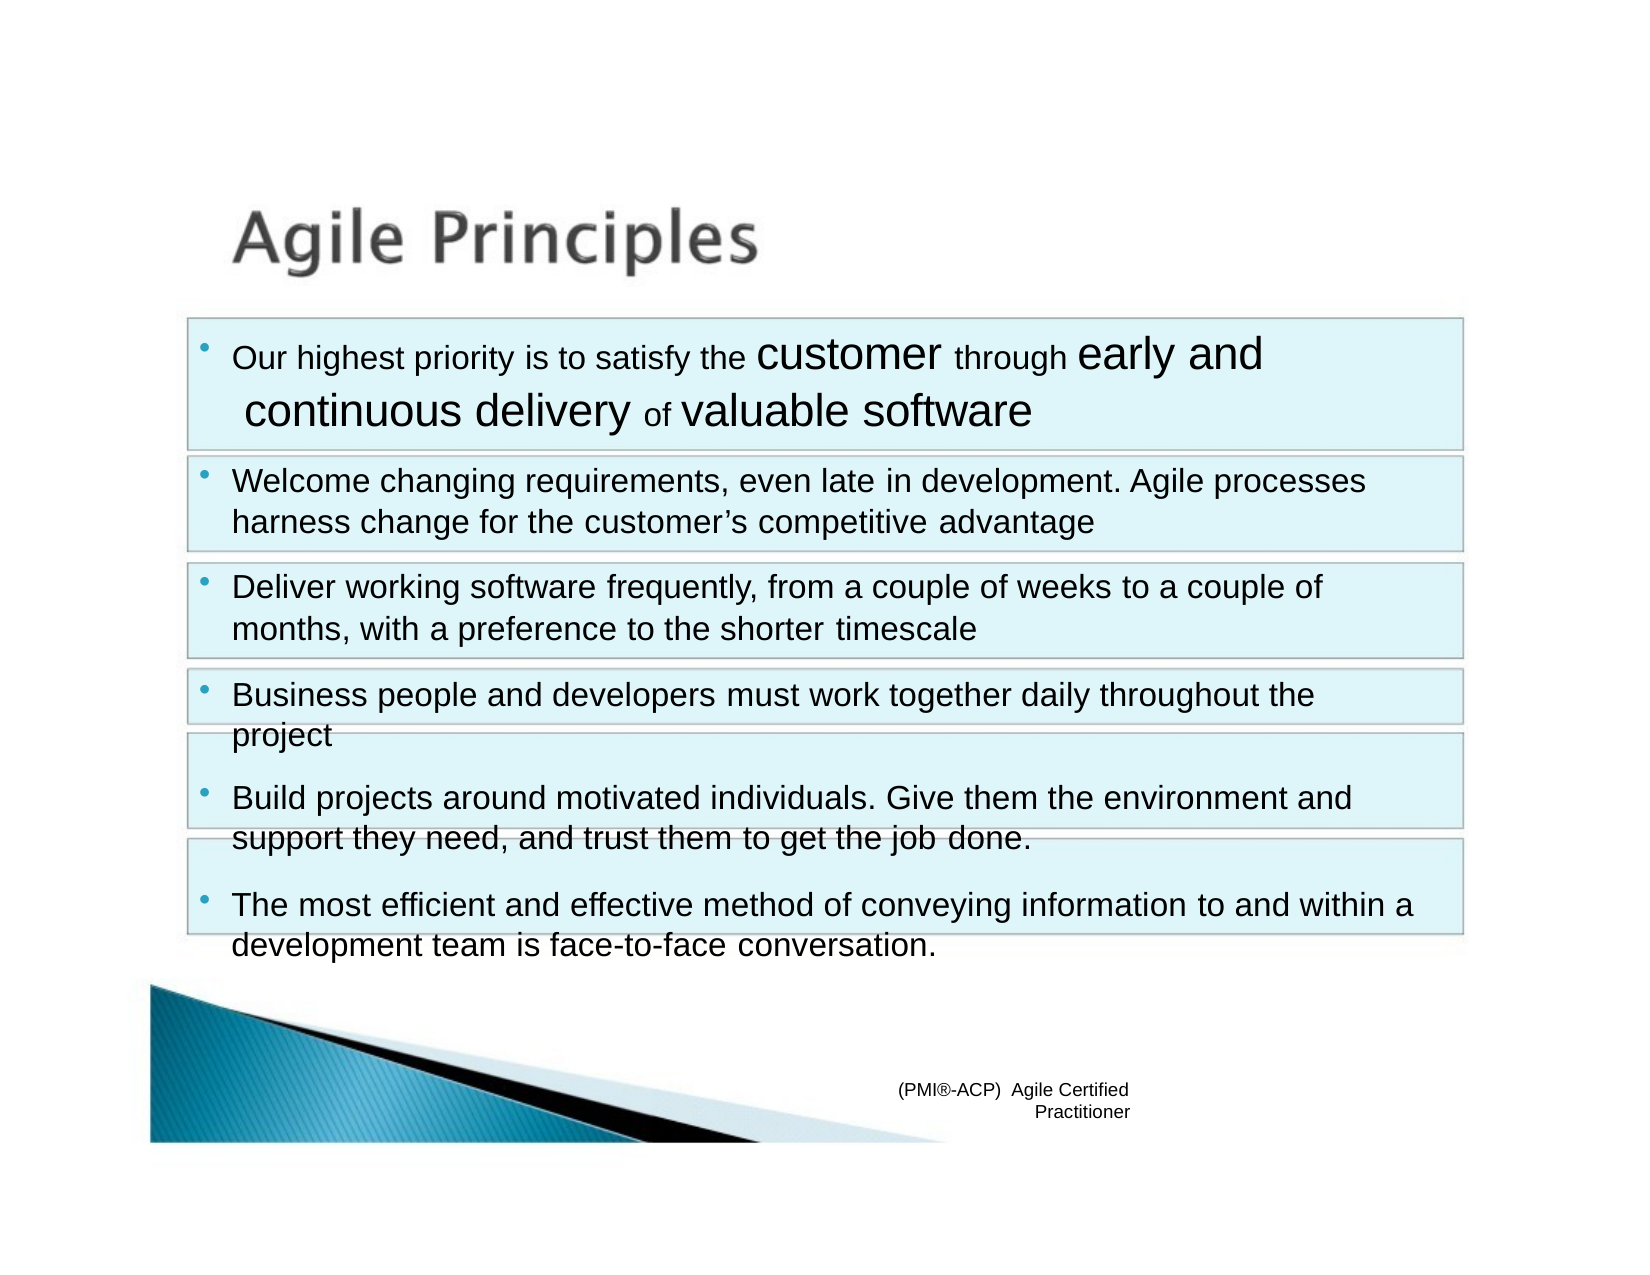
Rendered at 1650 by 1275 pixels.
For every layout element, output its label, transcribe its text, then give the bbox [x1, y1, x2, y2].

text_box (PMI®-ACP) Agile Certified Practitioner [895, 1076, 1134, 1123]
text_box Our highest priority is to satisfy the customer through early and continuous delivery of valuable software Welcome changing requirements, even late in development. Agile processes harness change for the customer’s competitive advantage Deliver working software frequently, from a couple of weeks to a couple of months, with a preference to the shorter timescale Business people and developers must work together daily throughout the project Build projects around motivated individuals. Give them the environment and support they need, and trust them to get the job done. The most efficient and effective method of conveying information to and within a development team is face-to-face conversation. [199, 322, 1438, 963]
text_box [83, 64, 1567, 1209]
